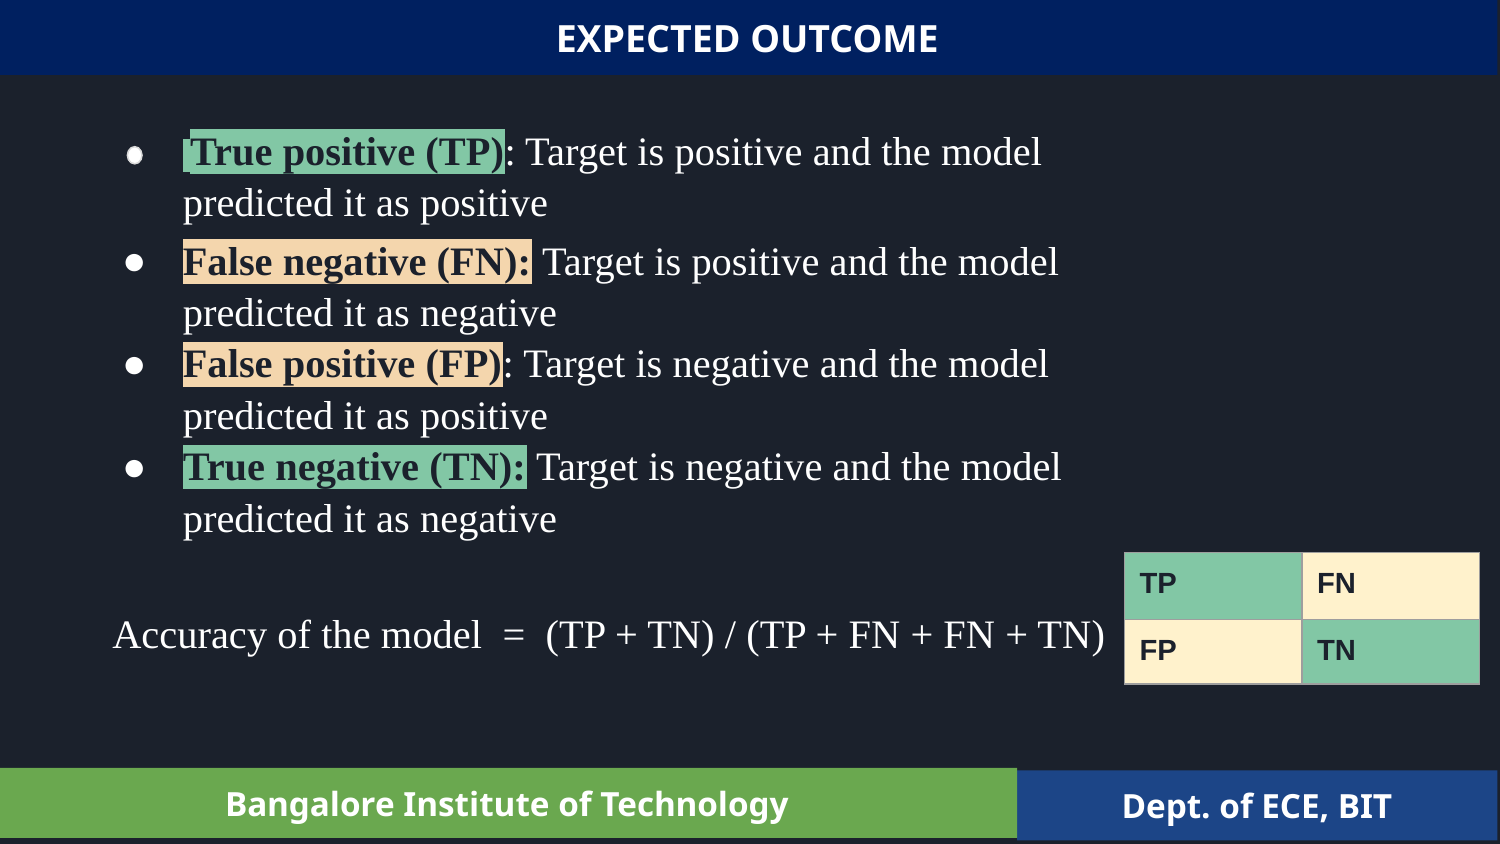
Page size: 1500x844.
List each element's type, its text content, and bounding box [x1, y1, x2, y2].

table_cell TN [1303, 620, 1479, 683]
text_box [127, 146, 143, 164]
table_cell FP [1125, 620, 1301, 683]
list True positive (TP): Target is positive and the model predicted it as positive False negative (FN): Target is positive and the model predicted it as negative False positive (FP): Target is negative and the model predicted it as positive True negative (TN): Target is negative and the model predicted it as negative Accuracy of the model = (TP + TN) / (TP + FN + FN + TN) [86, 107, 1191, 684]
table_header FN [1303, 553, 1479, 619]
text_box EXPECTED OUTCOME [0, 0, 1498, 75]
table_header TP [1125, 553, 1301, 619]
text_box Bangalore Institute of Technology [0, 767, 1018, 838]
text_box Dept. of ECE, BIT [1017, 770, 1498, 841]
